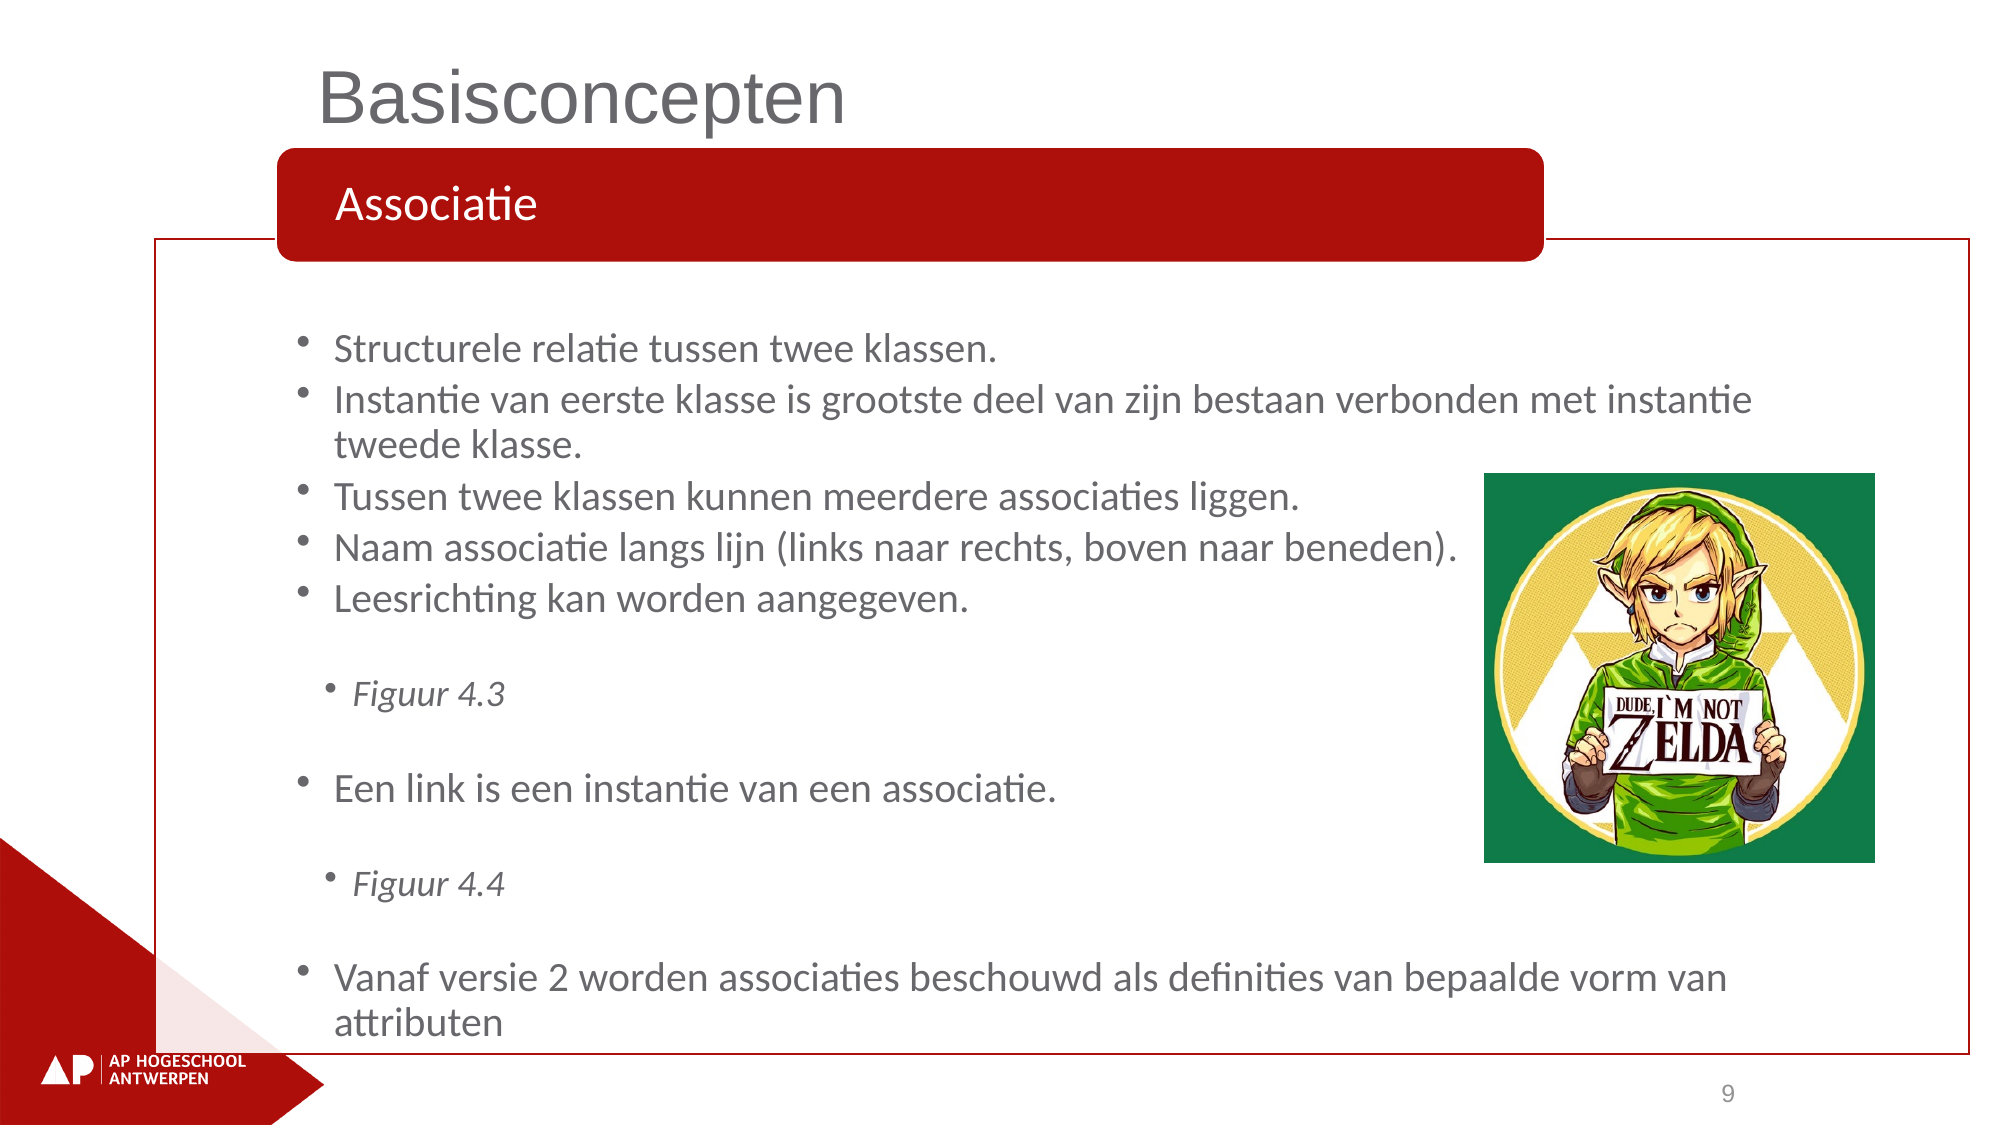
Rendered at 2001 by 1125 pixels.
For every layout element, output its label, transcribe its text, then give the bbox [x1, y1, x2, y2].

text_box 9 [1400, 1062, 1750, 1122]
picture [1484, 473, 1875, 863]
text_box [155, 146, 1969, 1057]
picture [0, 831, 328, 1125]
text_box Basisconcepten [303, 0, 1733, 146]
